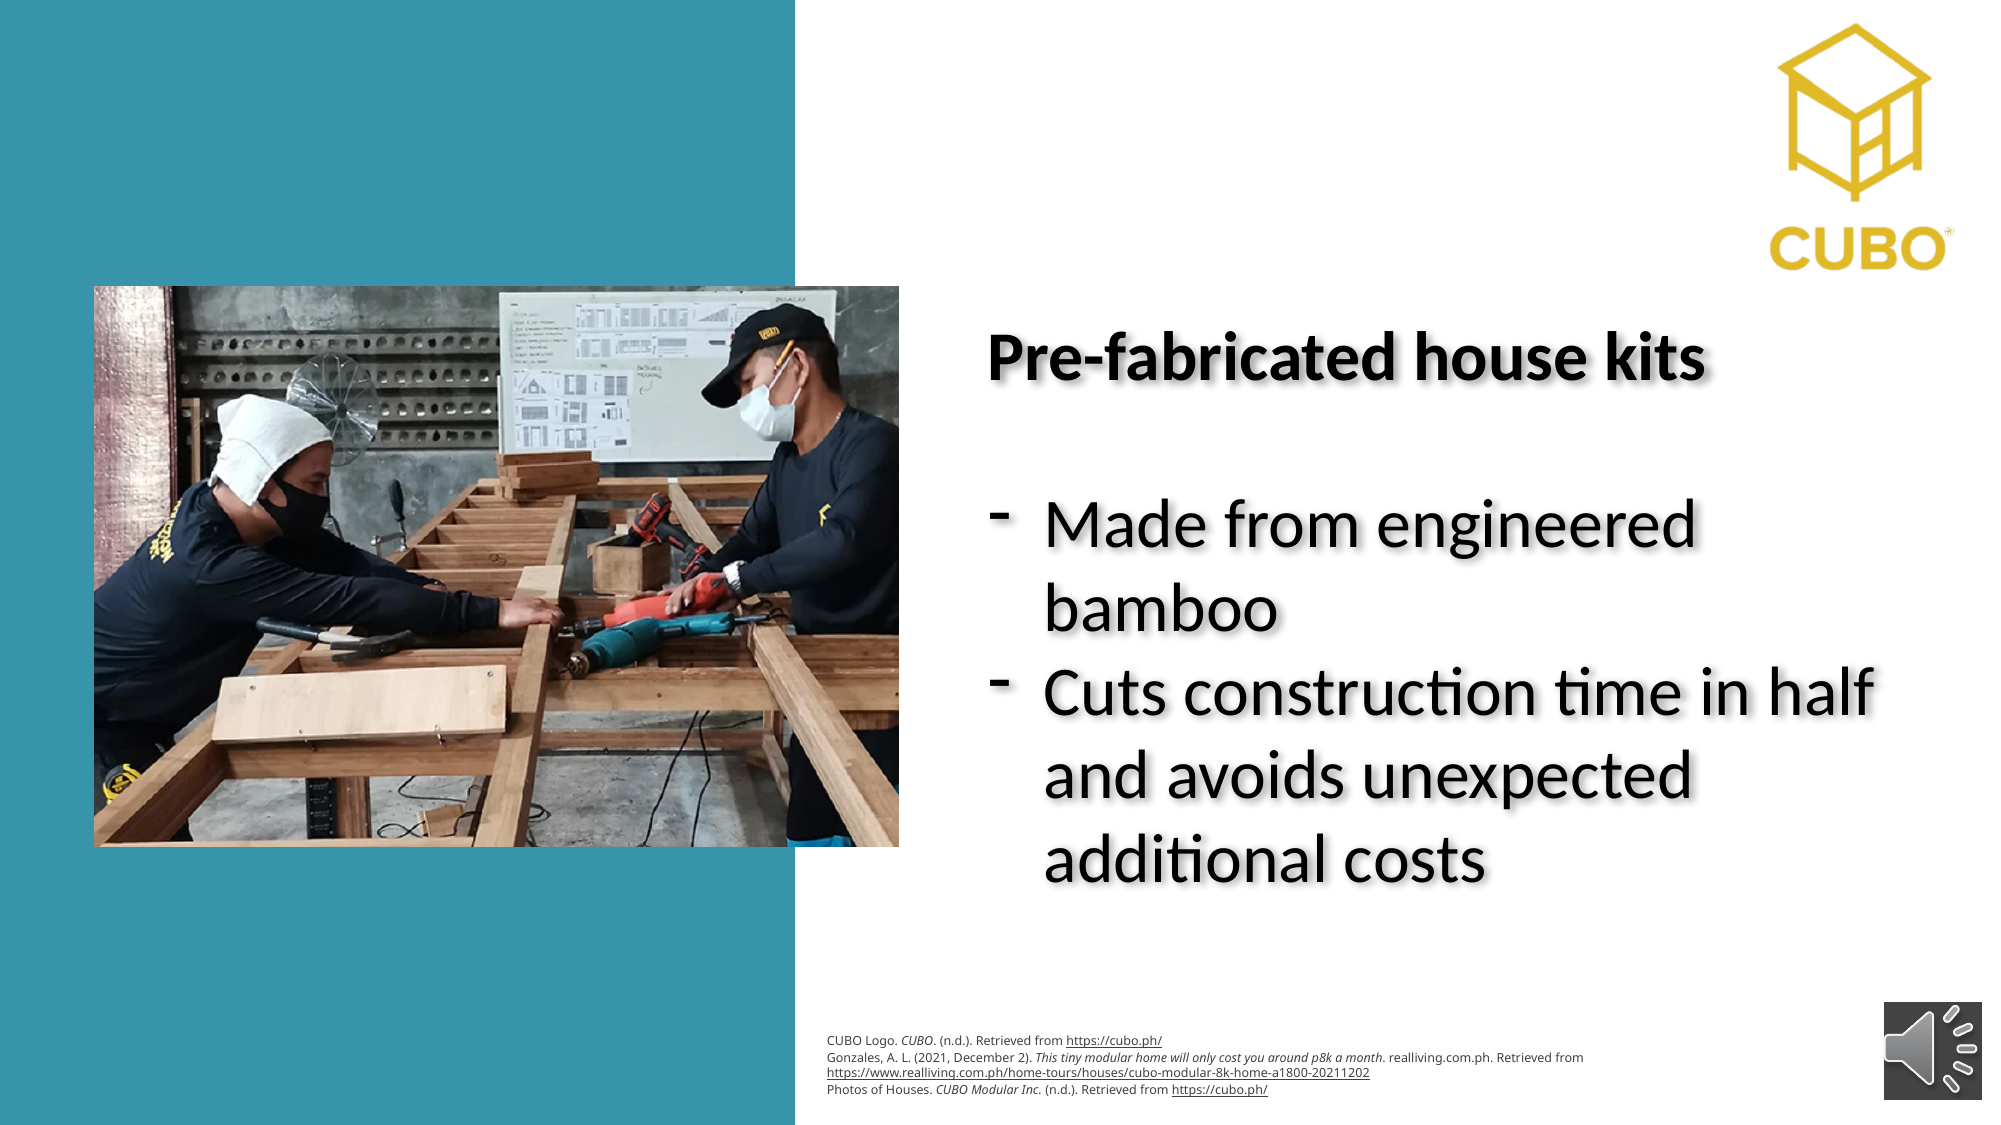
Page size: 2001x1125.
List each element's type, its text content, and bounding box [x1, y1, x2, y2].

text_box Pre-fabricated house kits Made from engineered bamboo Cuts construction time in half and avoids unexpected additional costs [898, 301, 1933, 907]
picture [1882, 1001, 1983, 1102]
text_box CUBO Logo. CUBO. (n.d.). Retrieved from https://cubo.ph/ Gonzales, A. L. (2021, December 2). This tiny modular home will only cost you around p8k a month. realliving.com.ph. Retrieved from https://www.realliving.com.ph/home-tours/houses/cubo-modular-8k-home-a1800-20211202 Photos of Houses. CUBO Modular Inc. (n.d.). Retrieved from https://cubo.ph/ [812, 1025, 1858, 1107]
picture [1641, 0, 2000, 366]
text_box [0, 0, 796, 1125]
picture [94, 286, 899, 847]
